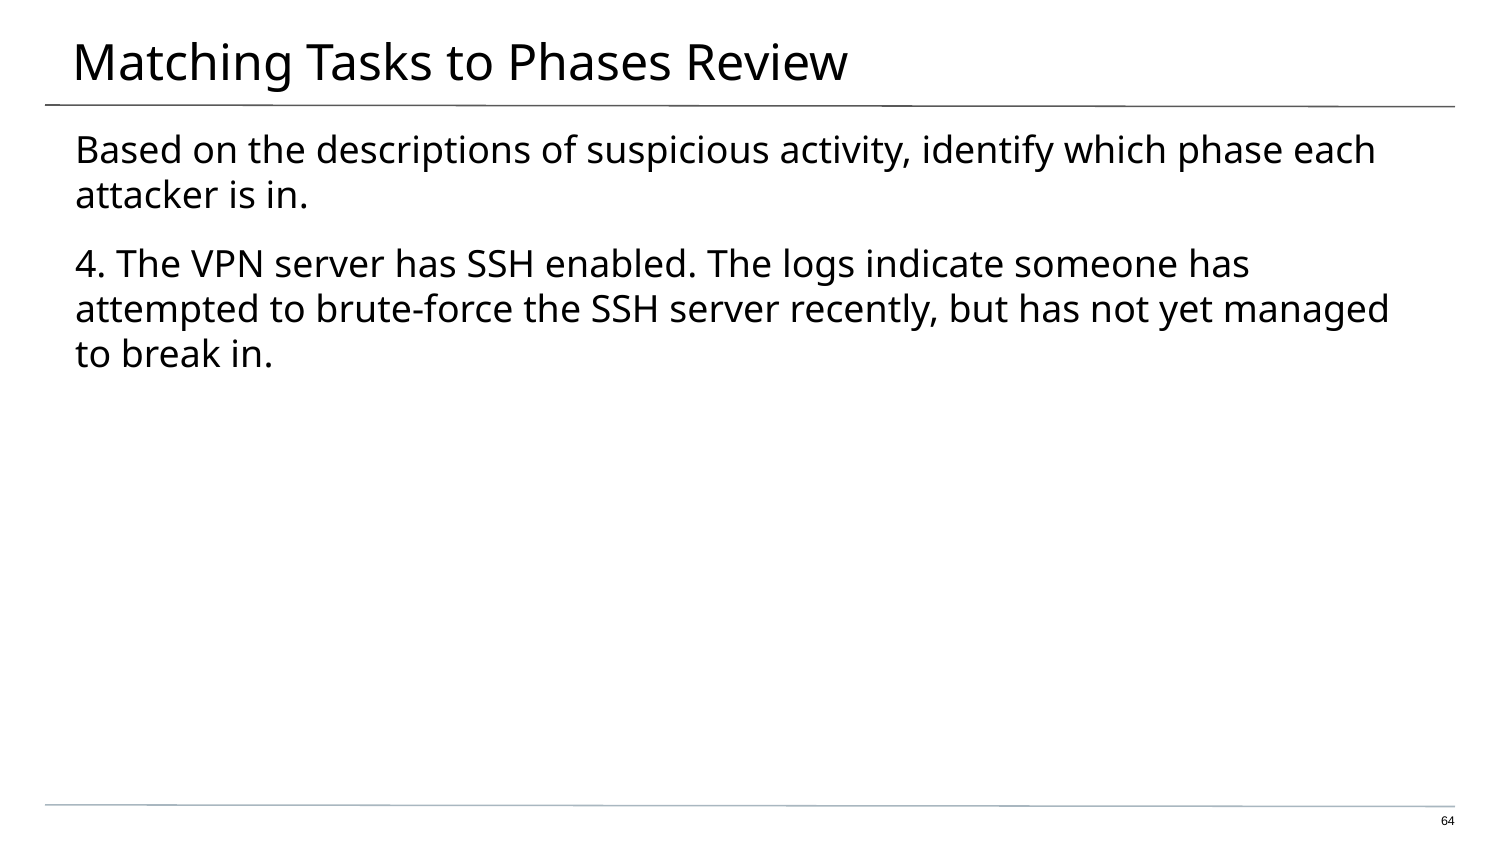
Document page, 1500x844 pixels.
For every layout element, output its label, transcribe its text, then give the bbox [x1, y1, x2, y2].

list 4. The VPN server has SSH enabled. The logs indicate someone has attempted to brute-force the SSH server recently, but has not yet managed to break in. [0, 239, 1500, 805]
subtitle Based on the descriptions of suspicious activity, identify which phase each attacker is in. [0, 110, 1500, 171]
slide_number 64 [1412, 813, 1455, 831]
title Matching Tasks to Phases Review [0, 0, 1500, 88]
